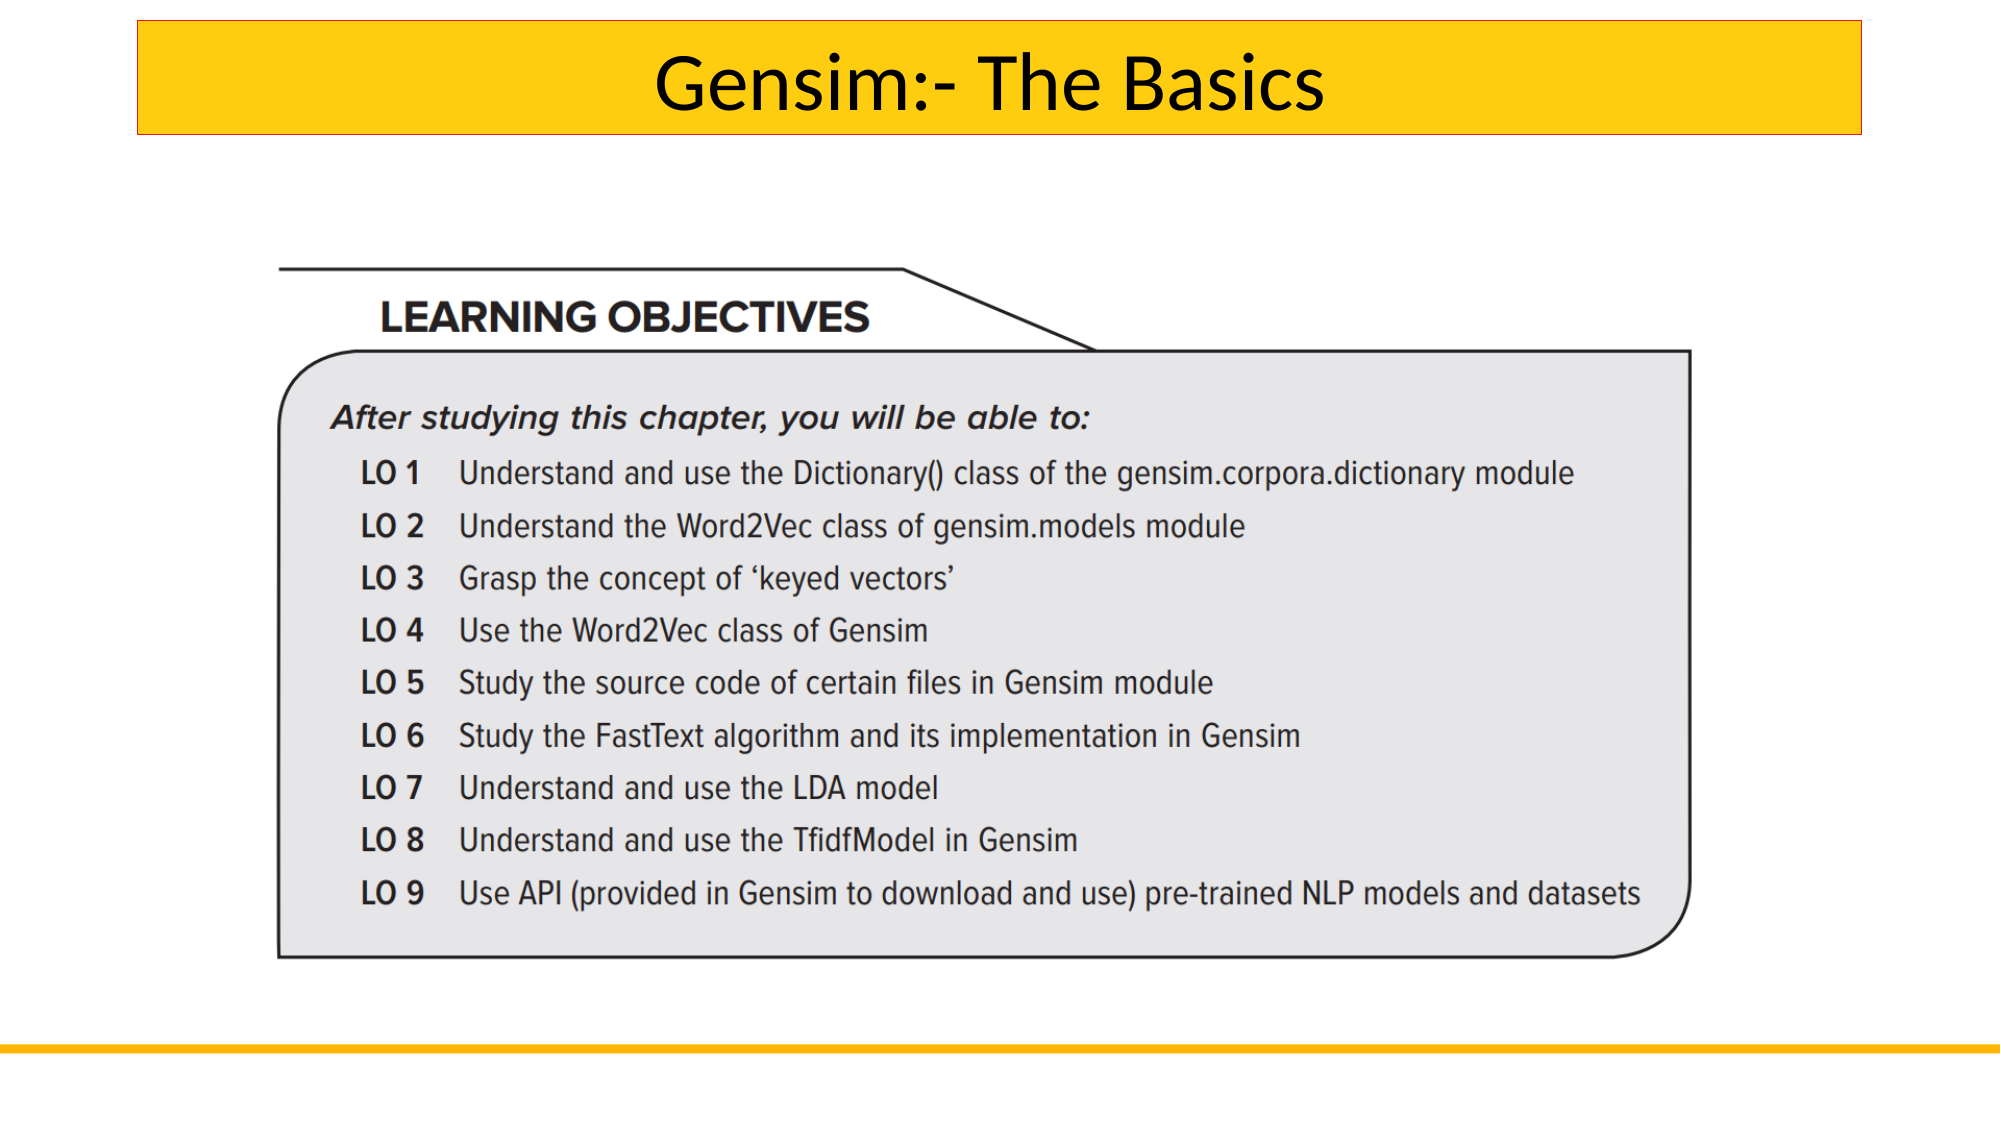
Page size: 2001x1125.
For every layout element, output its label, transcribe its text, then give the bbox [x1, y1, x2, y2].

text_box Gensim:- The Basics [137, 20, 1862, 135]
picture [269, 262, 1701, 968]
